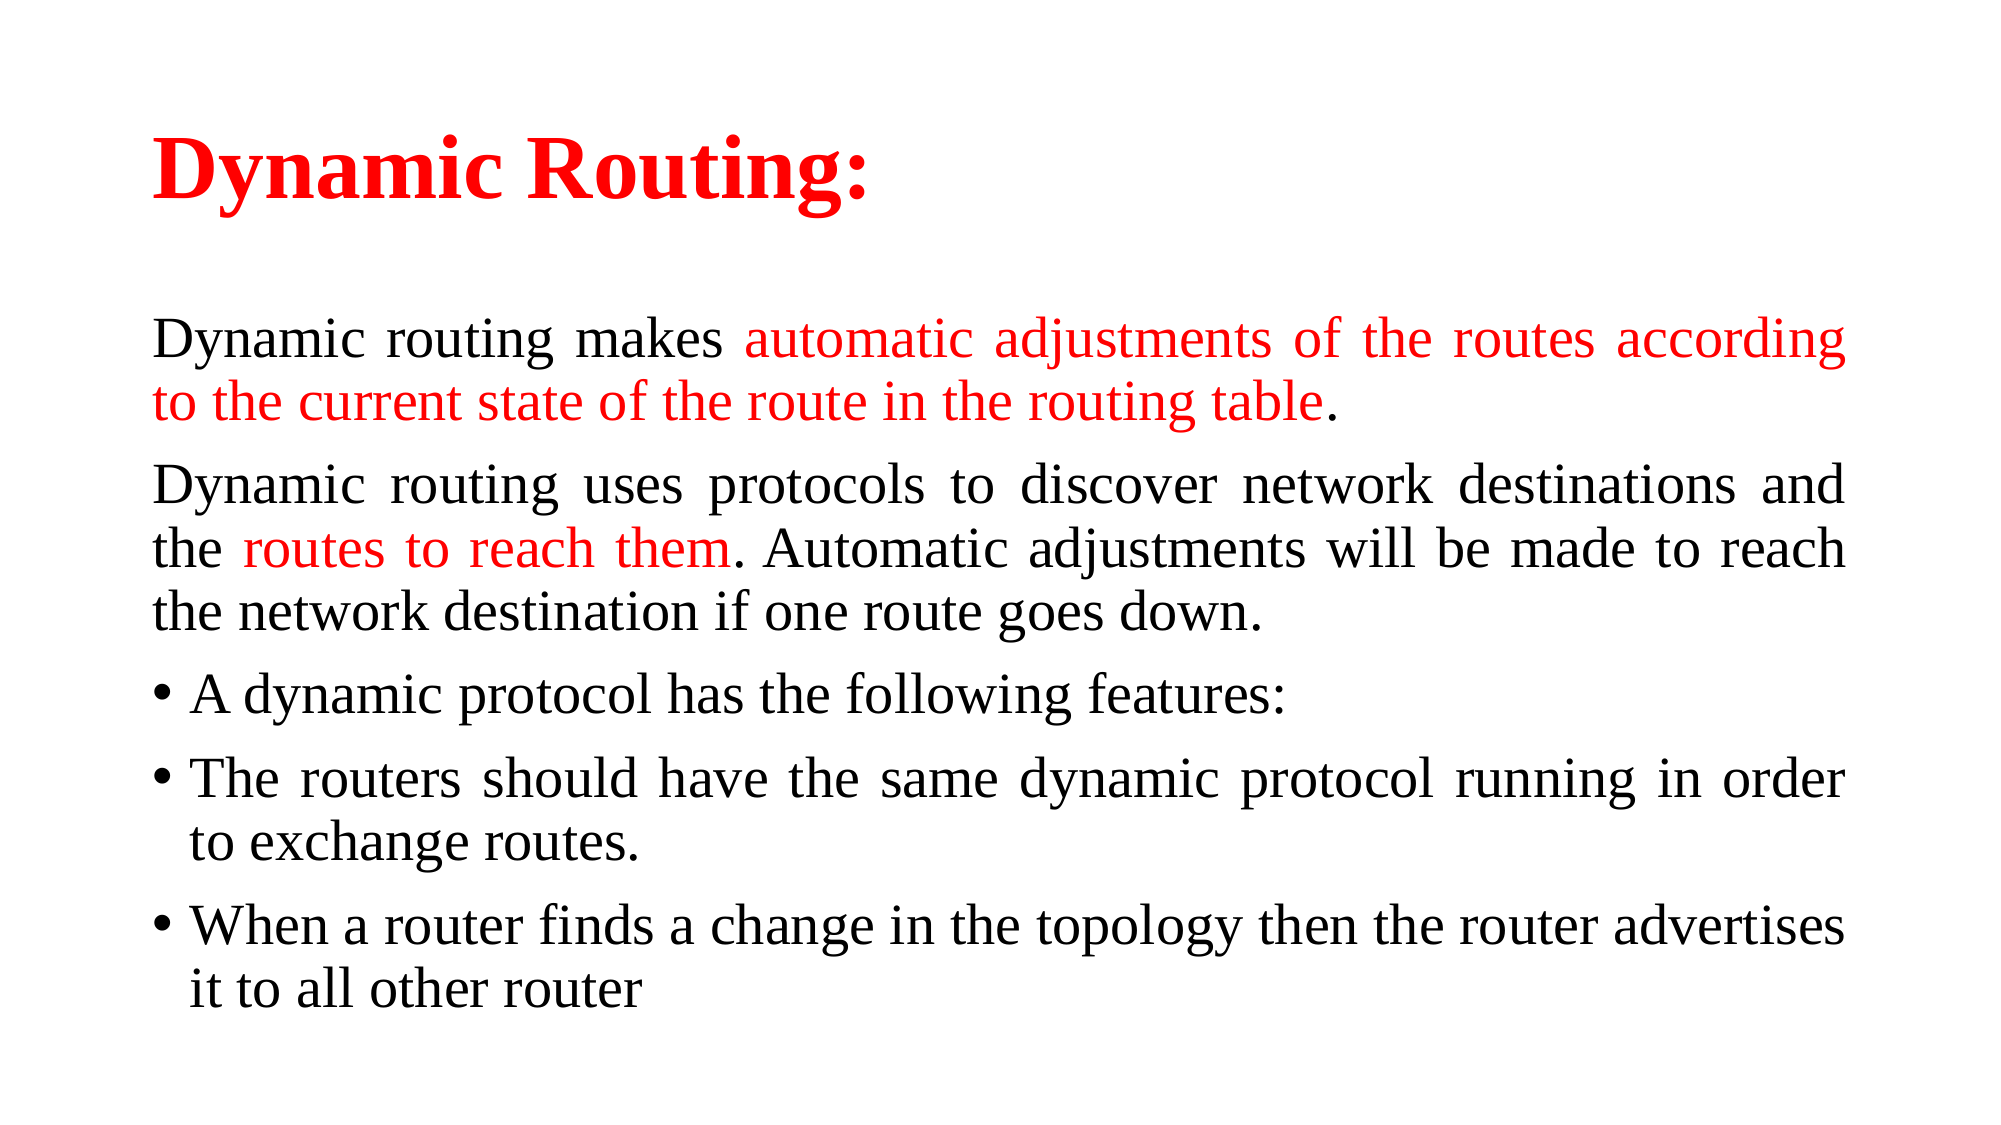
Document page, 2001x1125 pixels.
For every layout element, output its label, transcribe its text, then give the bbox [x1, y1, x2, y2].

title Dynamic Routing: [137, 59, 1863, 278]
list Dynamic routing makes automatic adjustments of the routes according to the current state of the route in the routing table. Dynamic routing uses protocols to discover network destinations and the routes to reach them. Automatic adjustments will be made to reach the network destination if one route goes down. A dynamic protocol has the following features: The routers should have the same dynamic protocol running in order to exchange routes. When a router finds a change in the topology then the router advertises it to all other router [137, 299, 1863, 1071]
